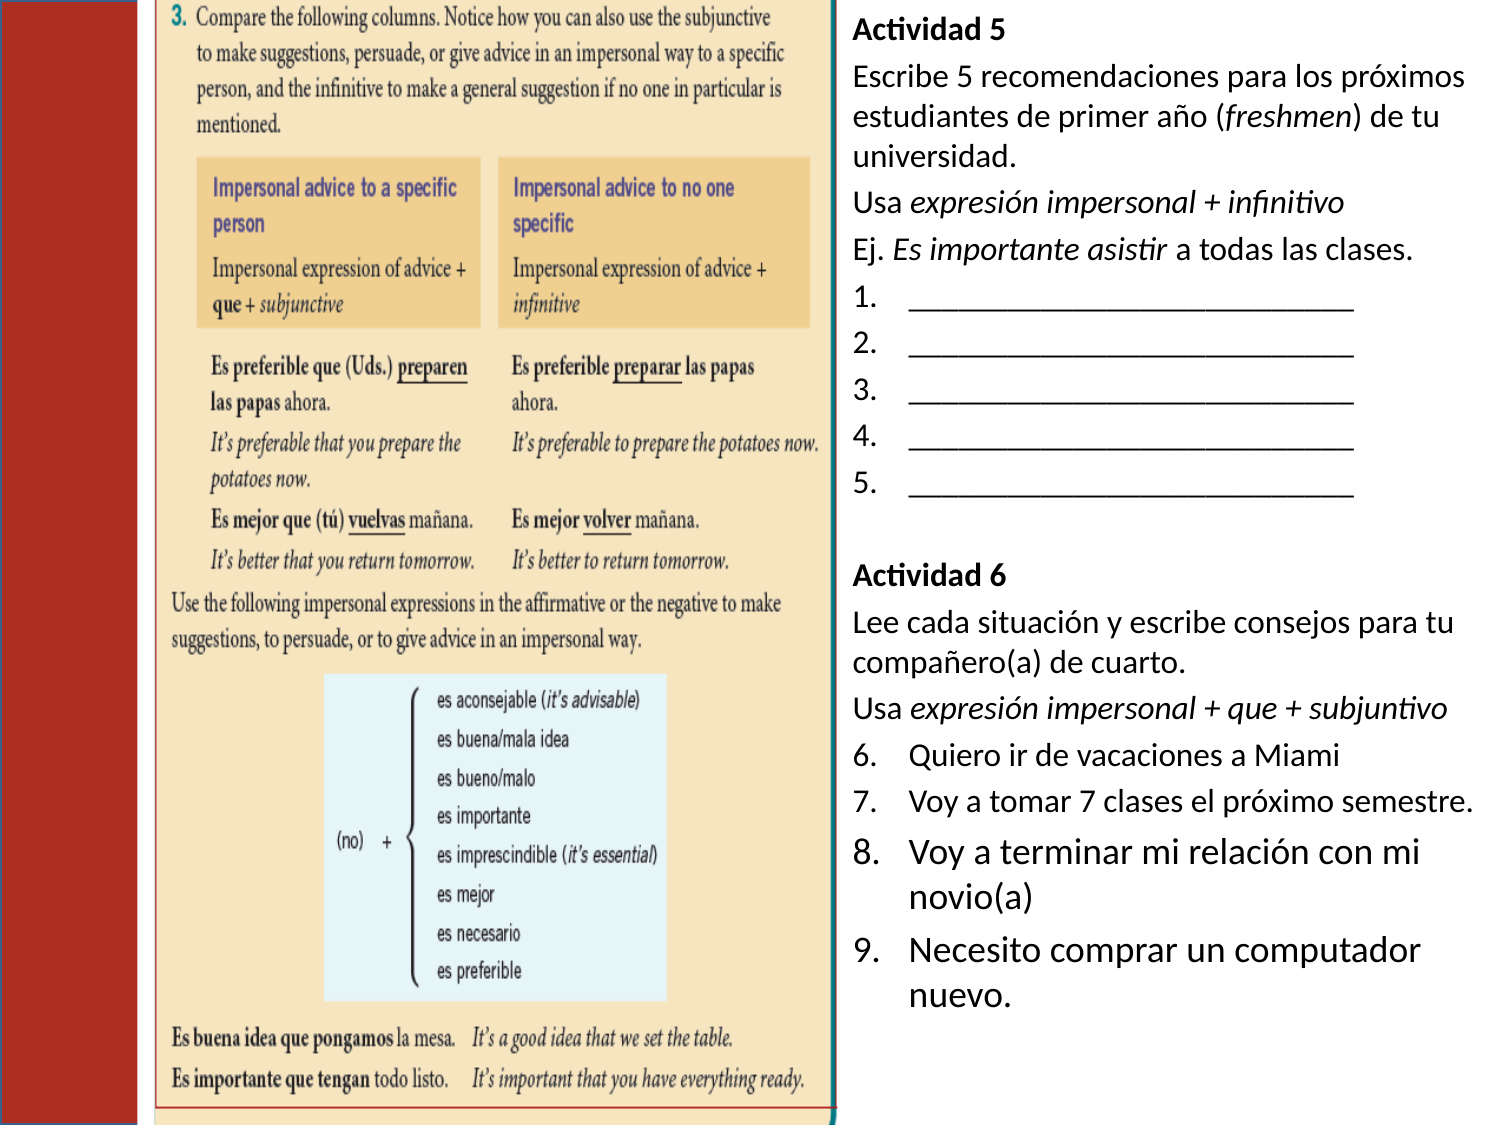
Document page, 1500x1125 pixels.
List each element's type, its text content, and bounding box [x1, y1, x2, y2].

text_box [0, 0, 135, 1125]
text_box Actividad 5 [838, 0, 1500, 973]
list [137, 0, 838, 1125]
list Escribe 5 recomendaciones para los próximos estudiantes de primer año (freshmen) de tu universidad. Usa expresión impersonal + infinitivo Ej. Es importante asistir a todas las clases. ___________________________ ___________________________ ___________________________ ___________________________ ___________________________ Actividad 6 Lee cada situación y escribe consejos para tu compañero(a) de cuarto. Usa expresión impersonal + que + subjuntivo Quiero ir de vacaciones a Miami Voy a tomar 7 clases el próximo semestre. Voy a terminar mi relación con mi novio(a) Necesito comprar un computador nuevo. [841, 973, 1500, 1125]
